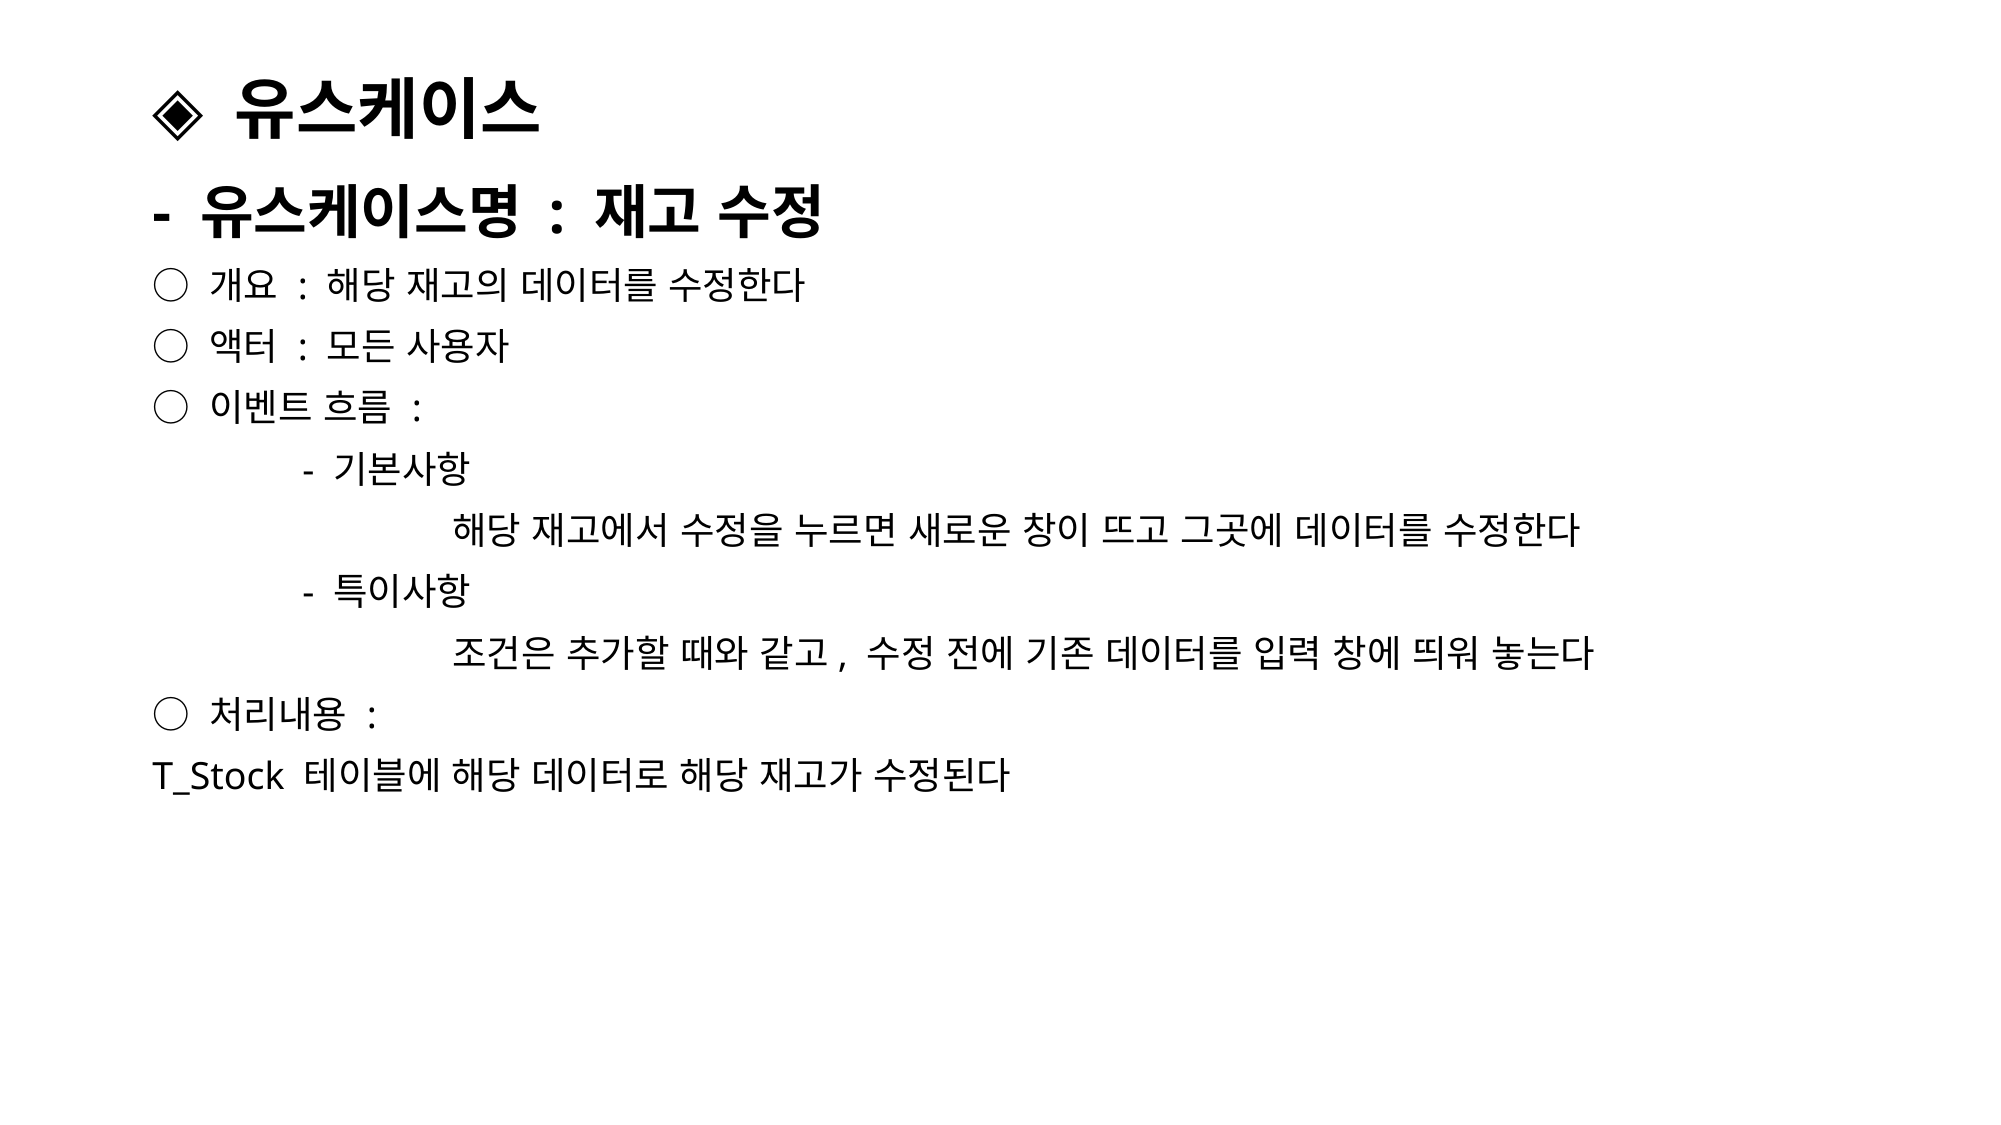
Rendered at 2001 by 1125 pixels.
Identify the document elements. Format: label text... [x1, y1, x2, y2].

title ◈ 유스케이스 [137, 59, 1863, 164]
list - 유스케이스명 : 재고 수정 ○ 개요 : 해당 재고의 데이터를 수정한다 ○ 액터 : 모든 사용자 ○ 이벤트 흐름 : - 기본사항 해당 재고에서 수정을 누르면 새로운 창이 뜨고 그곳에 데이터를 수정한다 - 특이사항 조건은 추가할 때와 같고, 수정 전에 기존 데이터를 입력 창에 띄워 놓는다 ○ 처리내용 : T_Stock 테이블에 해당 데이터로 해당 재고가 수정된다 [137, 175, 1863, 1014]
